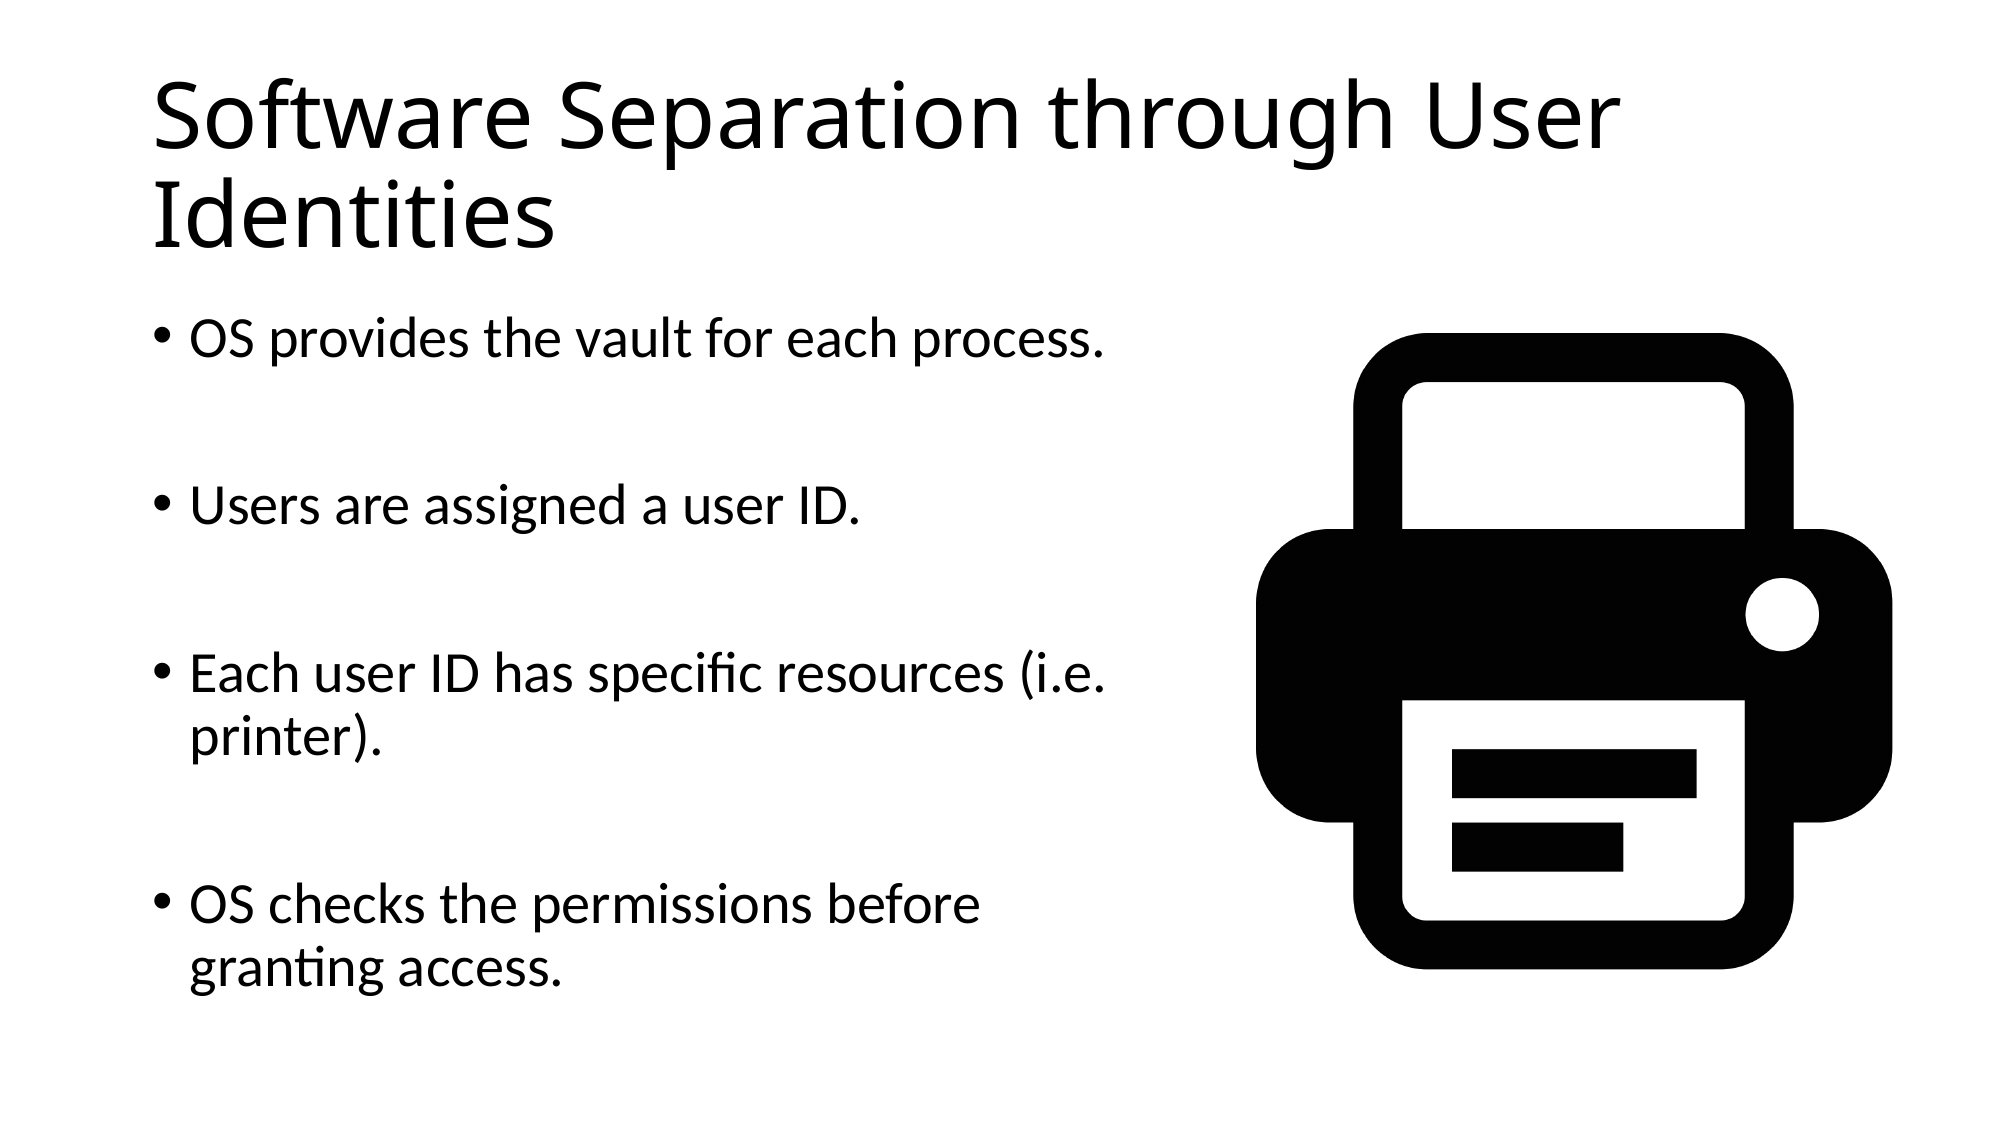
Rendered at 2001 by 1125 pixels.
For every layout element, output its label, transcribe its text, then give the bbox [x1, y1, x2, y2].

list OS provides the vault for each process. Users are assigned a user ID. Each user ID has specific resources (i.e. printer). OS checks the permissions before granting access. [137, 299, 1195, 1014]
title Software Separation through User Identities [137, 59, 1863, 278]
picture [1256, 333, 1902, 979]
